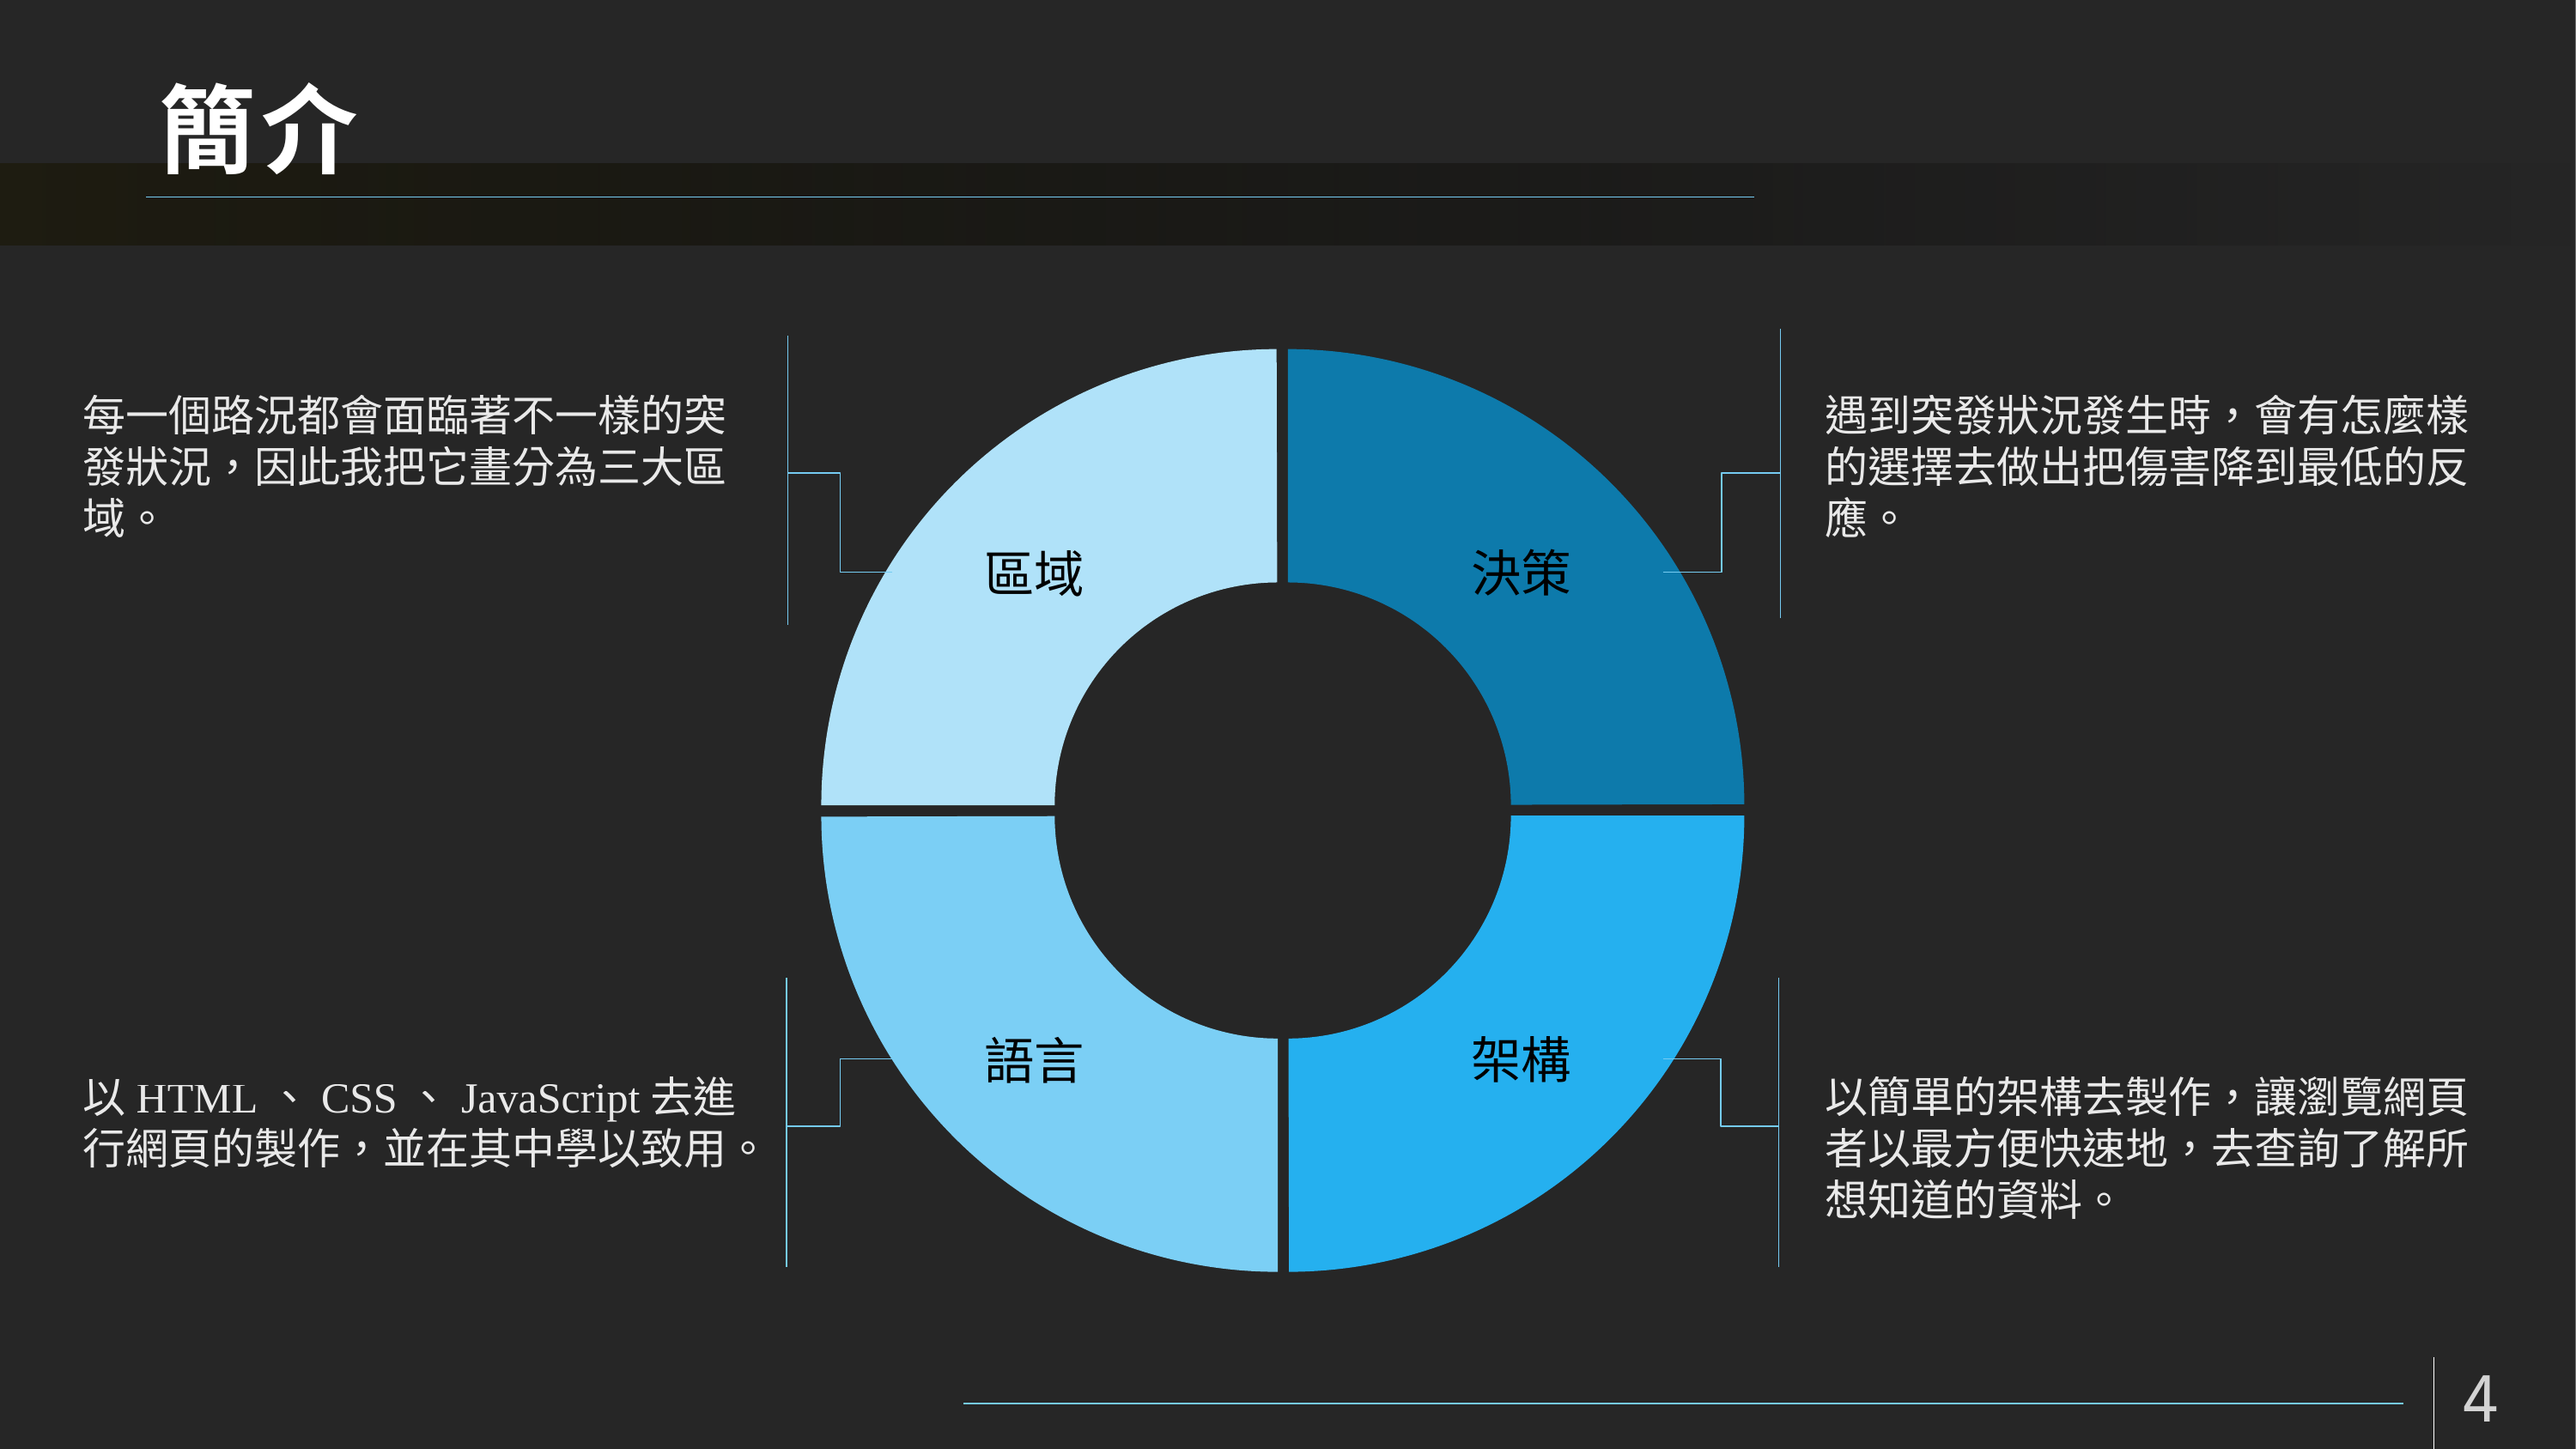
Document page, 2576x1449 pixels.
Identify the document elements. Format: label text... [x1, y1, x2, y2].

title 簡介 [136, 23, 2455, 197]
list 以HTML、CSS、JavaScript去進行網頁的製作，並在其中學以致用。 [59, 1058, 770, 1232]
list 以簡單的架構去製作，讓瀏覽網頁者以最方便快速地，去查詢了解所想知道的資料。 [1801, 1058, 2512, 1232]
slide_number 4 [2438, 1357, 2576, 1434]
list 遇到突發狀況發生時，會有怎麼樣的選擇去做出把傷害降到最低的反應。 [1801, 377, 2512, 550]
list 決策 [1379, 521, 1663, 623]
list 區域 [892, 521, 1176, 623]
list 每一個路況都會面臨著不一樣的突發狀況，因此我把它畫分為三大區域。 [59, 377, 770, 550]
list 語言 [892, 1008, 1176, 1110]
list 架構 [1379, 1008, 1663, 1110]
